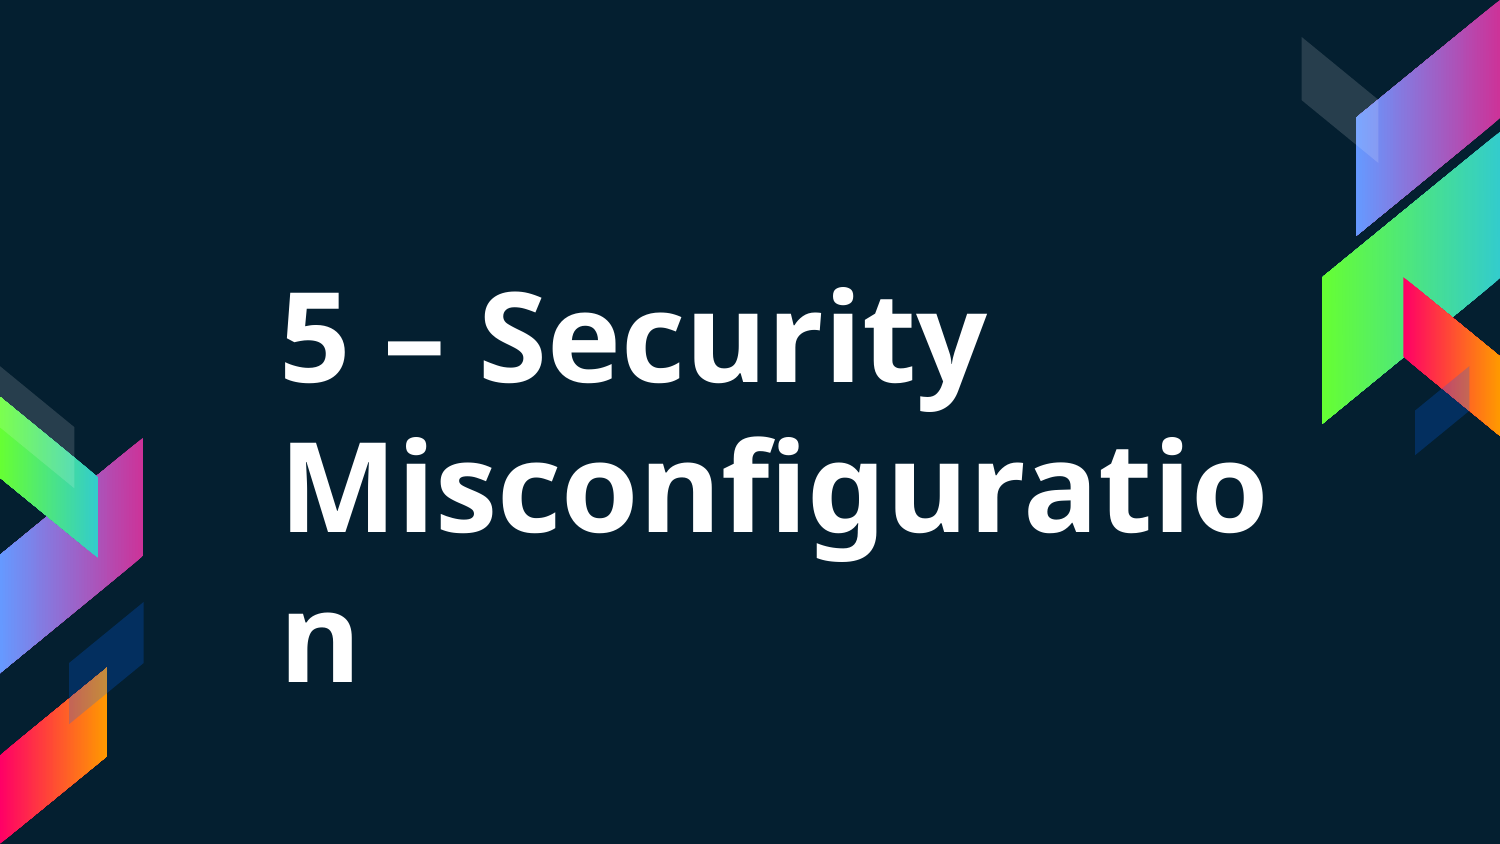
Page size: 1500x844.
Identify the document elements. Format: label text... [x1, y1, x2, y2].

title 5 – Security Misconfiguration [264, 532, 1294, 723]
